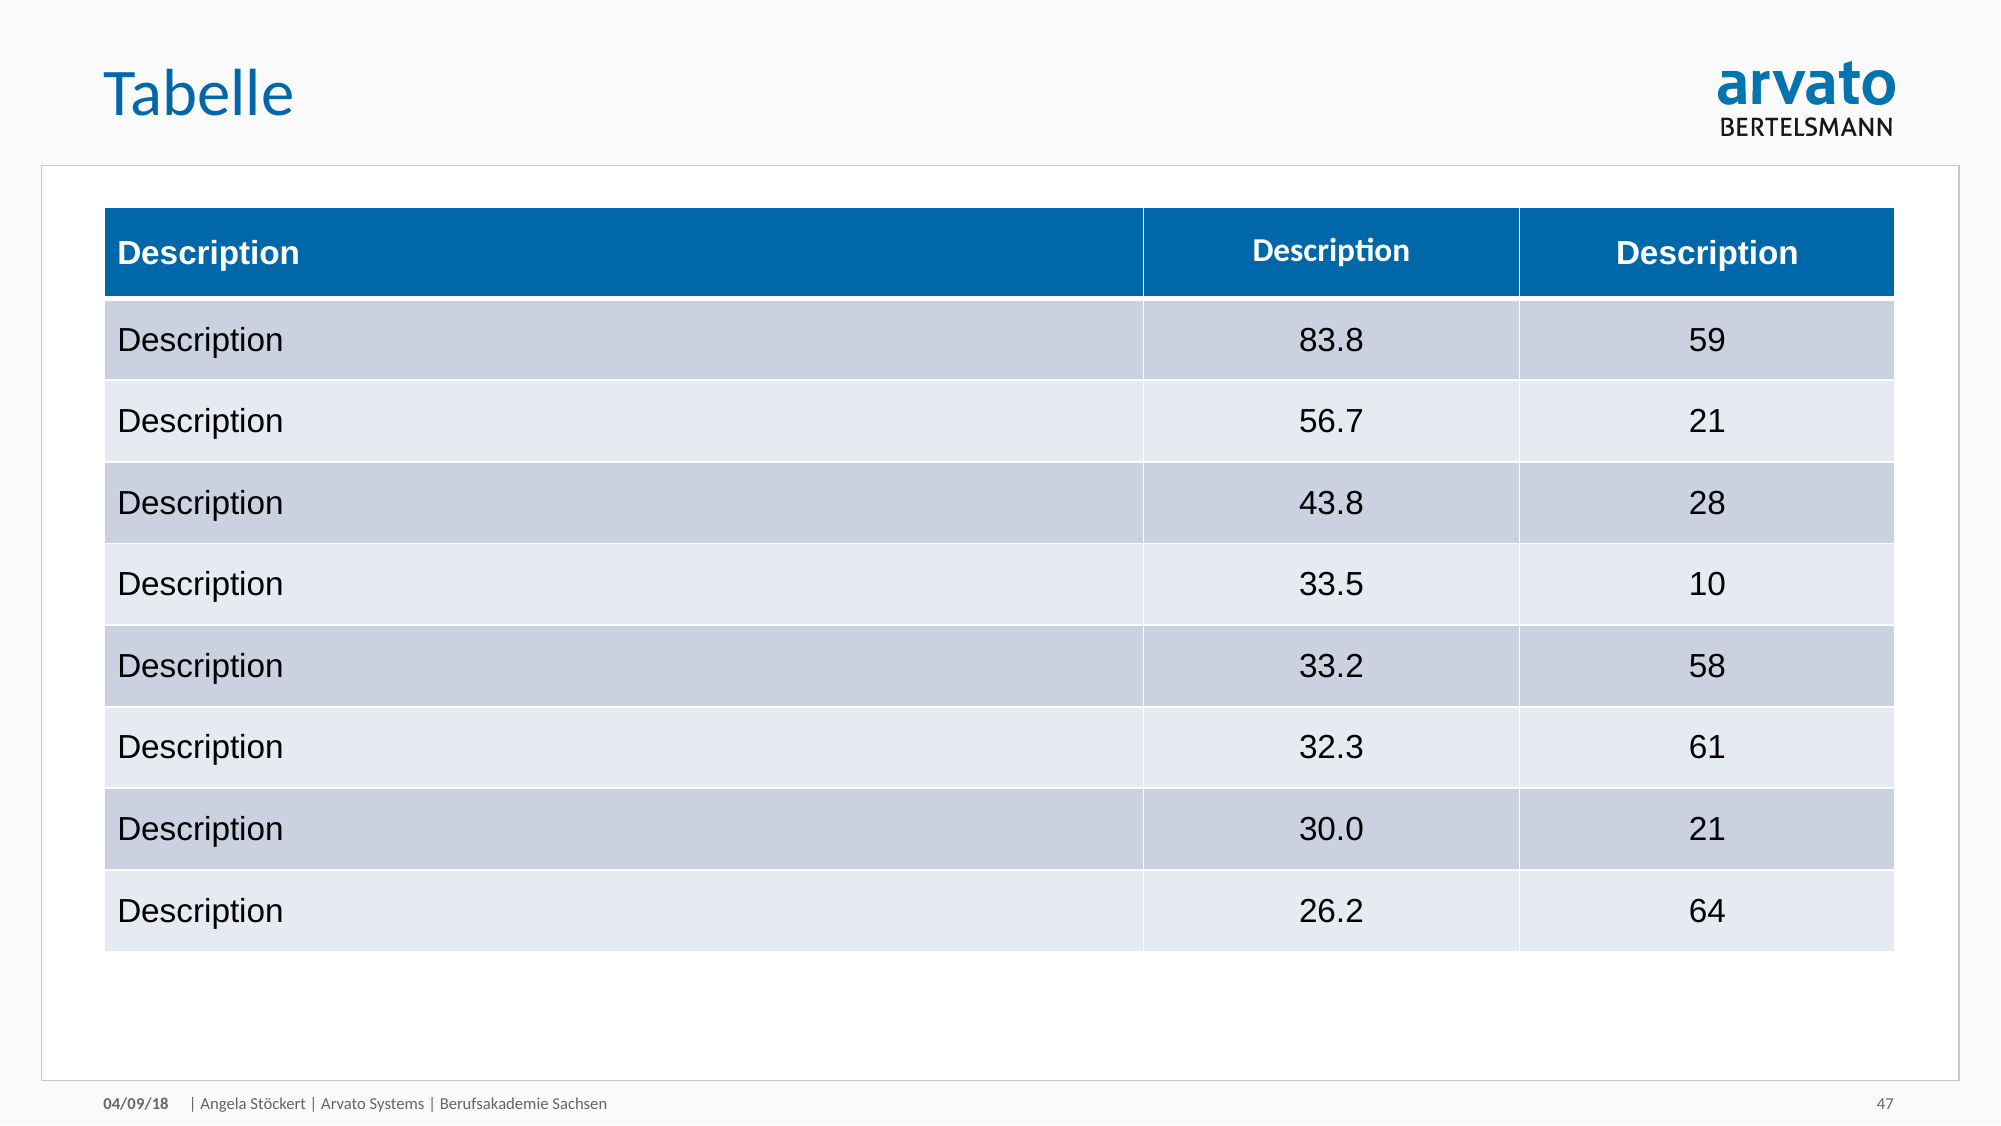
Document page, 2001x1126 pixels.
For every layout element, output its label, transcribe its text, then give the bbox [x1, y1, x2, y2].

table_cell 83.8 [1144, 301, 1519, 379]
table_cell 58 [1520, 626, 1894, 706]
table_cell Description [105, 463, 1143, 543]
table_cell 64 [1520, 871, 1894, 951]
table_cell 61 [1520, 708, 1894, 787]
picture [1718, 61, 1895, 136]
table_cell 32.3 [1144, 708, 1519, 787]
table_header Description [1520, 208, 1894, 296]
table_cell Description [105, 301, 1143, 379]
table_cell Description [105, 708, 1143, 787]
table_cell 30.0 [1144, 789, 1519, 869]
table_cell 33.5 [1144, 544, 1519, 624]
table_cell 26.2 [1144, 871, 1519, 951]
slide_number 47 [1775, 1092, 1894, 1113]
table_cell 21 [1520, 789, 1894, 869]
table_cell Description [105, 626, 1143, 706]
table_cell 43.8 [1144, 463, 1519, 543]
table_cell 21 [1520, 381, 1894, 461]
title Tabelle [103, 21, 1708, 167]
table_cell Description [105, 381, 1143, 461]
table_cell Description [105, 544, 1143, 624]
footer | Angela Stöckert | Arvato Systems | Berufsakademie Sachsen [188, 1092, 891, 1113]
table_cell Description [105, 871, 1143, 951]
table_cell 56.7 [1144, 381, 1519, 461]
table_cell 33.2 [1144, 626, 1519, 706]
table_cell 28 [1520, 463, 1894, 543]
picture [1727, 89, 1737, 97]
table_cell 59 [1520, 301, 1894, 379]
picture [1872, 77, 1886, 98]
table_cell Description [105, 789, 1143, 869]
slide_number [103, 1092, 187, 1113]
table_header Description [105, 208, 1143, 296]
table_cell 10 [1520, 544, 1894, 624]
table_header Description [1144, 208, 1519, 296]
